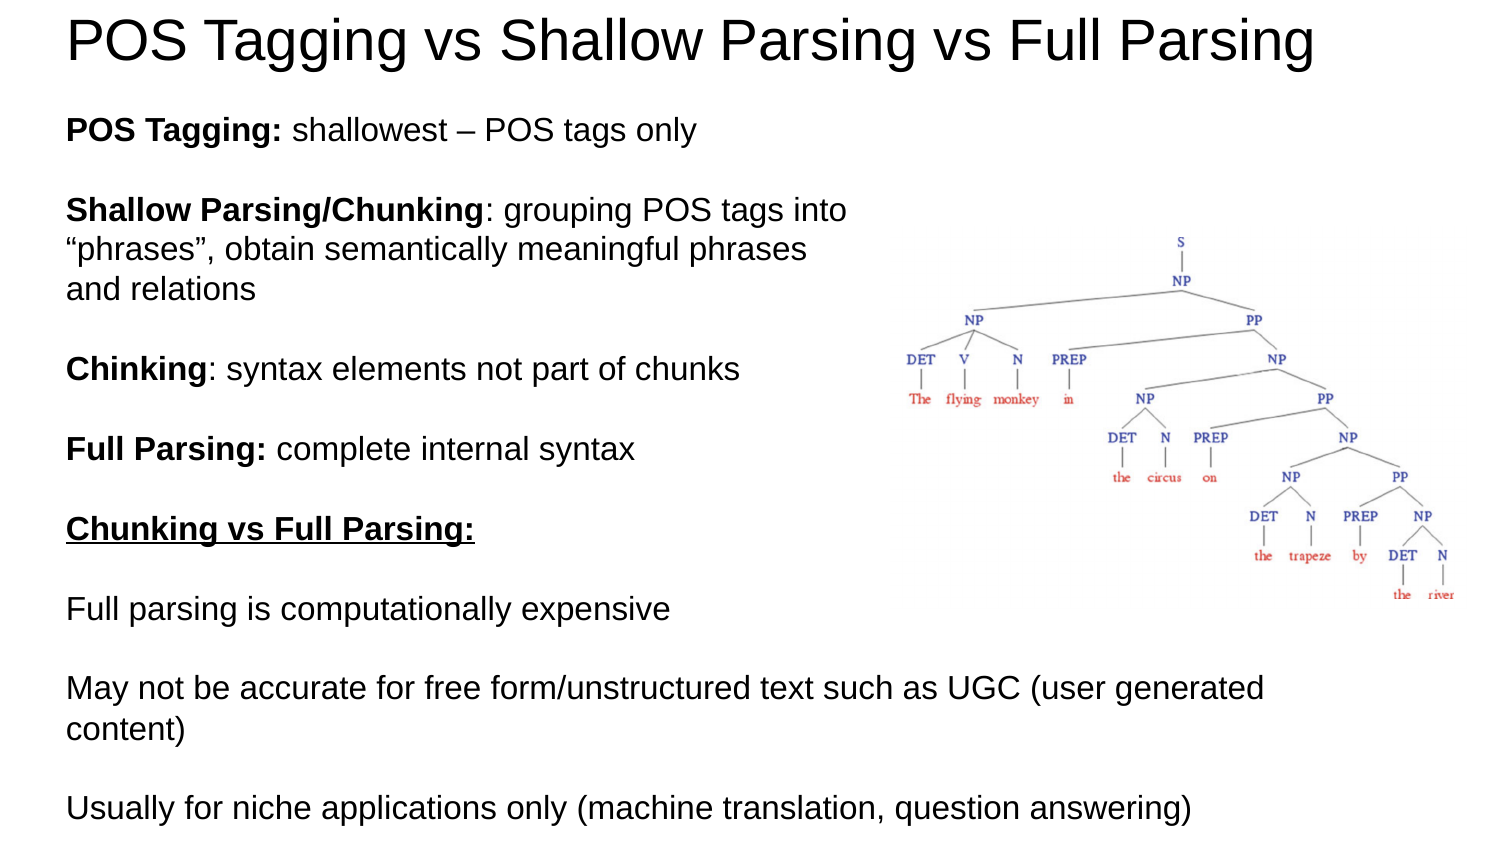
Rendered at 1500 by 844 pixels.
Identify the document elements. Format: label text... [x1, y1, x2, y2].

text_box POS Tagging: shallowest – POS tags only Shallow Parsing/Chunking: grouping POS tags into “phrases”, obtain semantically meaningful phrases and relations Chinking: syntax elements not part of chunks Full Parsing: complete internal syntax Chunking vs Full Parsing: Full parsing is computationally expensive May not be accurate for free form/unstructured text such as UGC (user generated content) Usually for niche applications only (machine translation, question answering) [51, 65, 1364, 844]
picture [890, 226, 1467, 610]
title POS Tagging vs Shallow Parsing vs Full Parsing [51, 0, 1449, 82]
